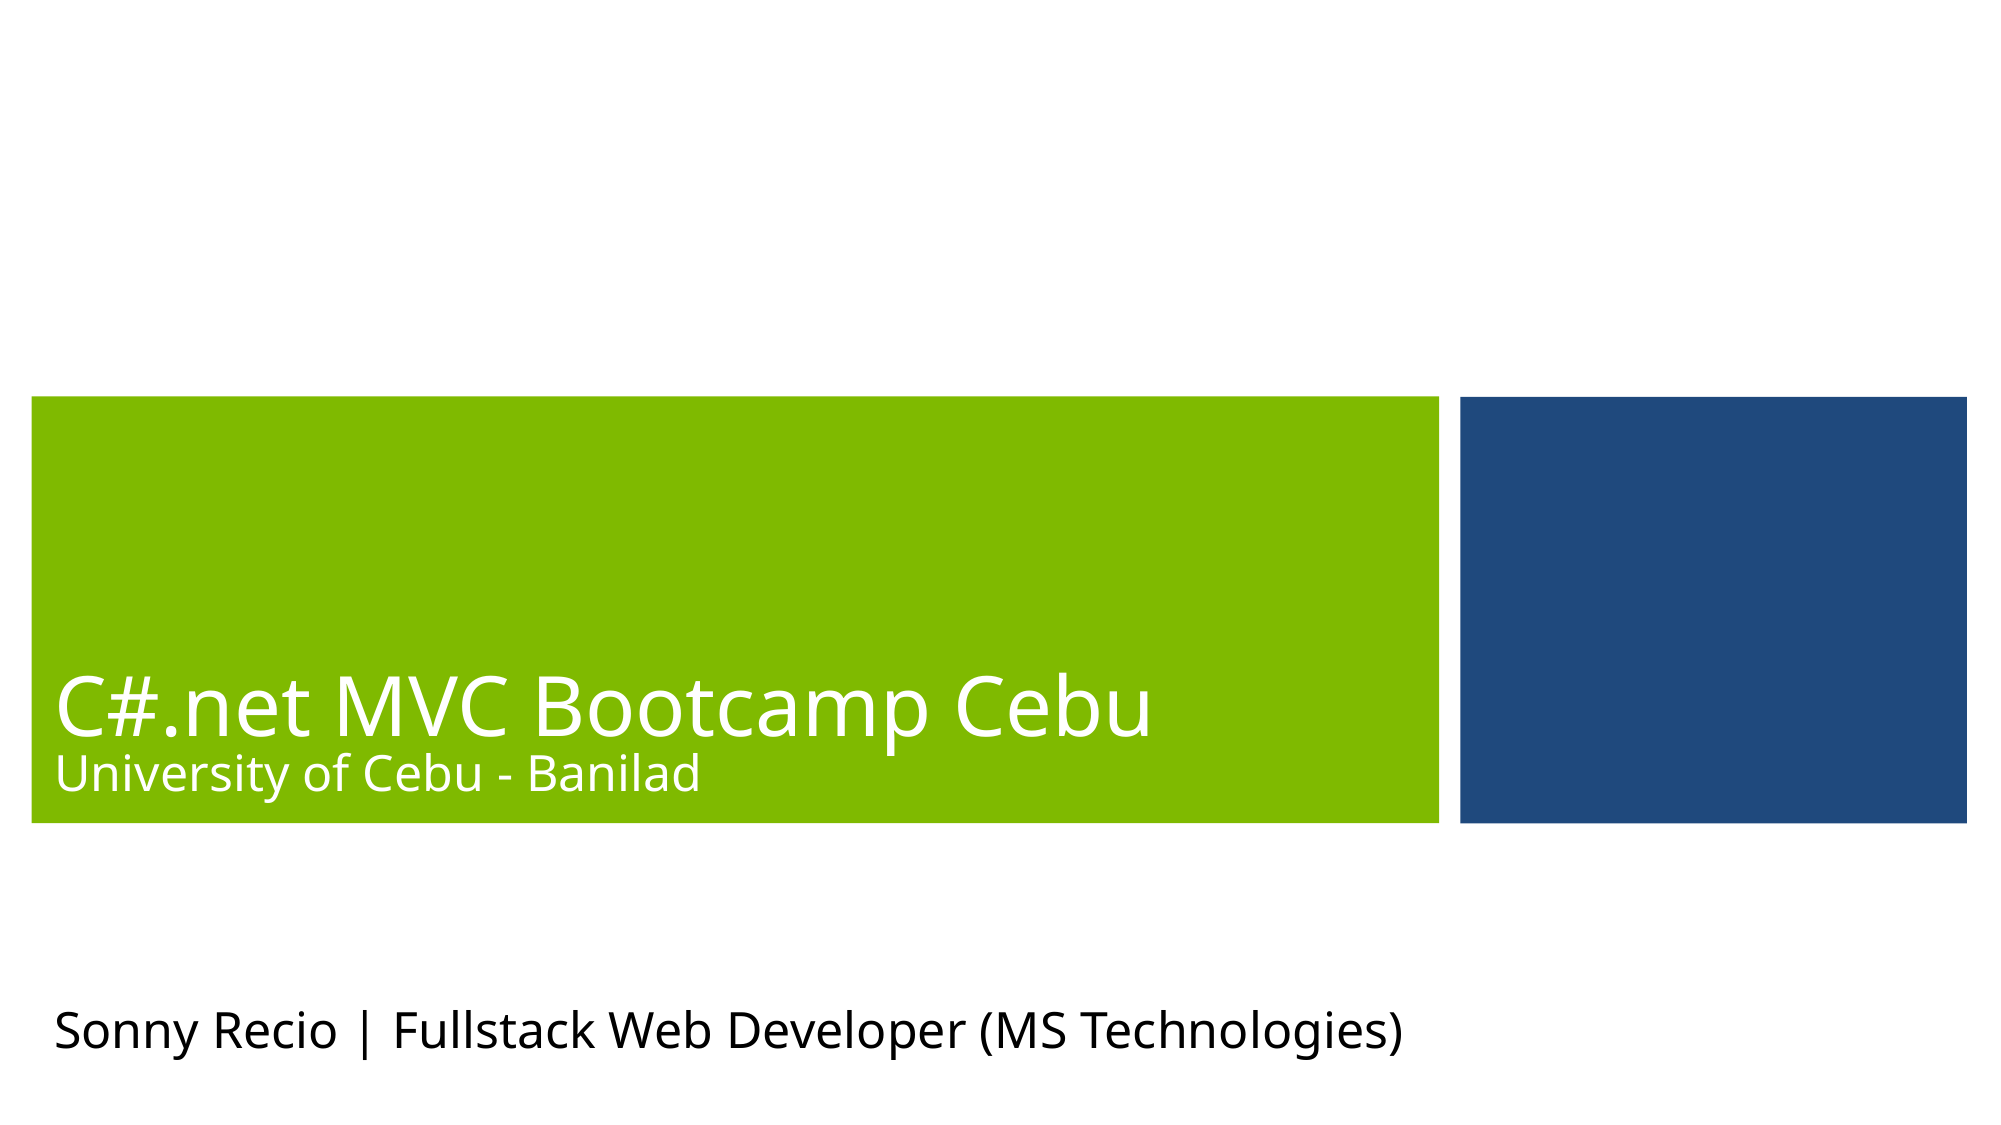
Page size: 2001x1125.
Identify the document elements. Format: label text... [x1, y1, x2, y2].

title C#.net MVC Bootcamp Cebu University of Cebu - Banilad [31, 396, 1440, 824]
subtitle Sonny Recio | Fullstack Web Developer (MS Technologies) [31, 841, 1440, 1082]
